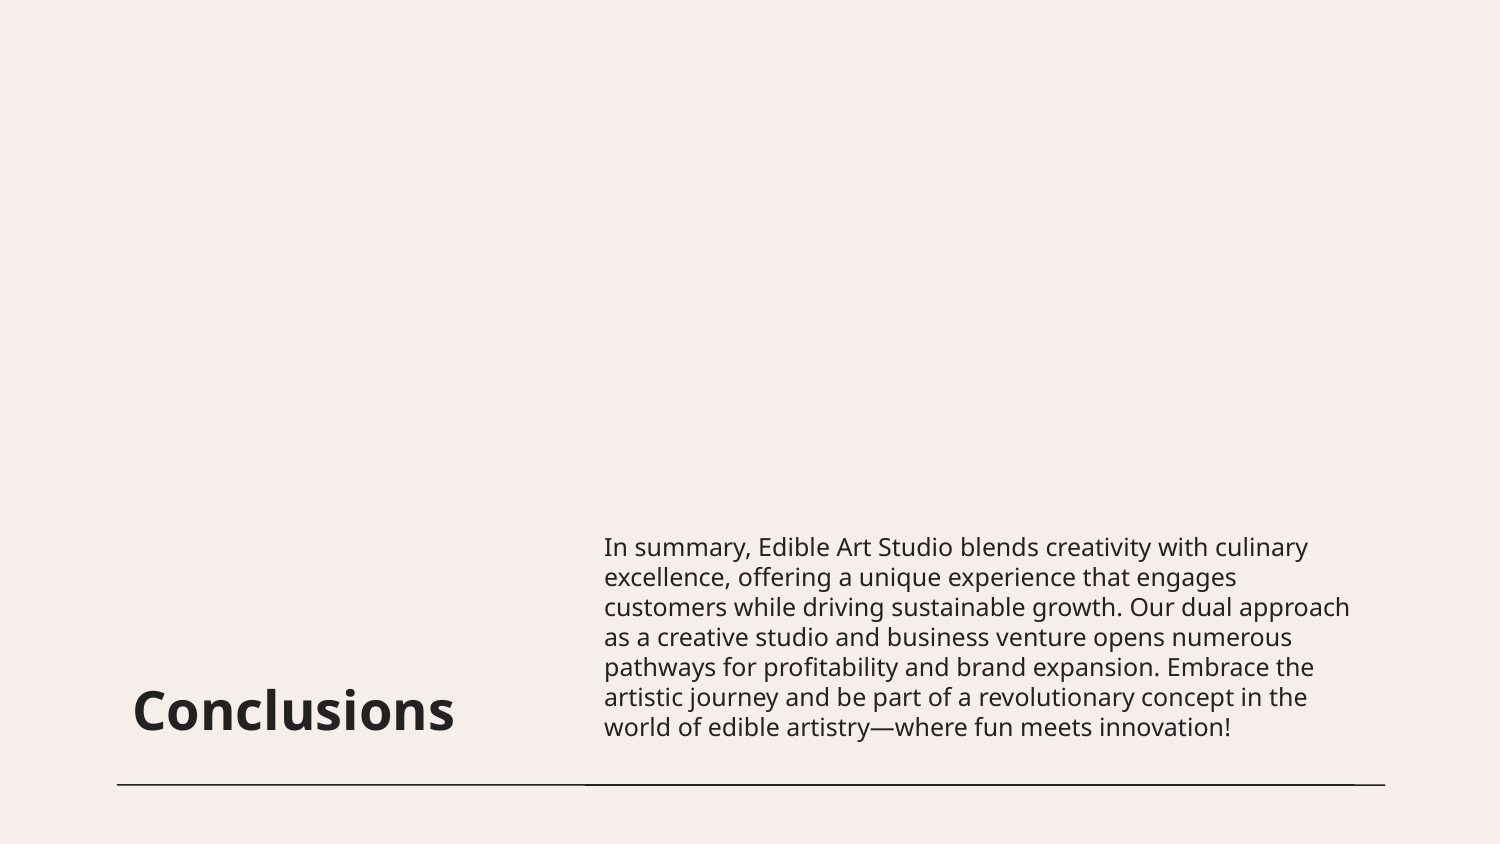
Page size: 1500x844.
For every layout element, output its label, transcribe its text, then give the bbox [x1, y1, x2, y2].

title Conclusions [117, 164, 510, 757]
subtitle In summary, Edible Art Studio blends creativity with culinary excellence, offering a unique experience that engages customers while driving sustainable growth. Our dual approach as a creative studio and business venture opens numerous pathways for profitability and brand expansion. Embrace the artistic journey and be part of a revolutionary concept in the world of edible artistry—where fun meets innovation! [589, 164, 1382, 757]
